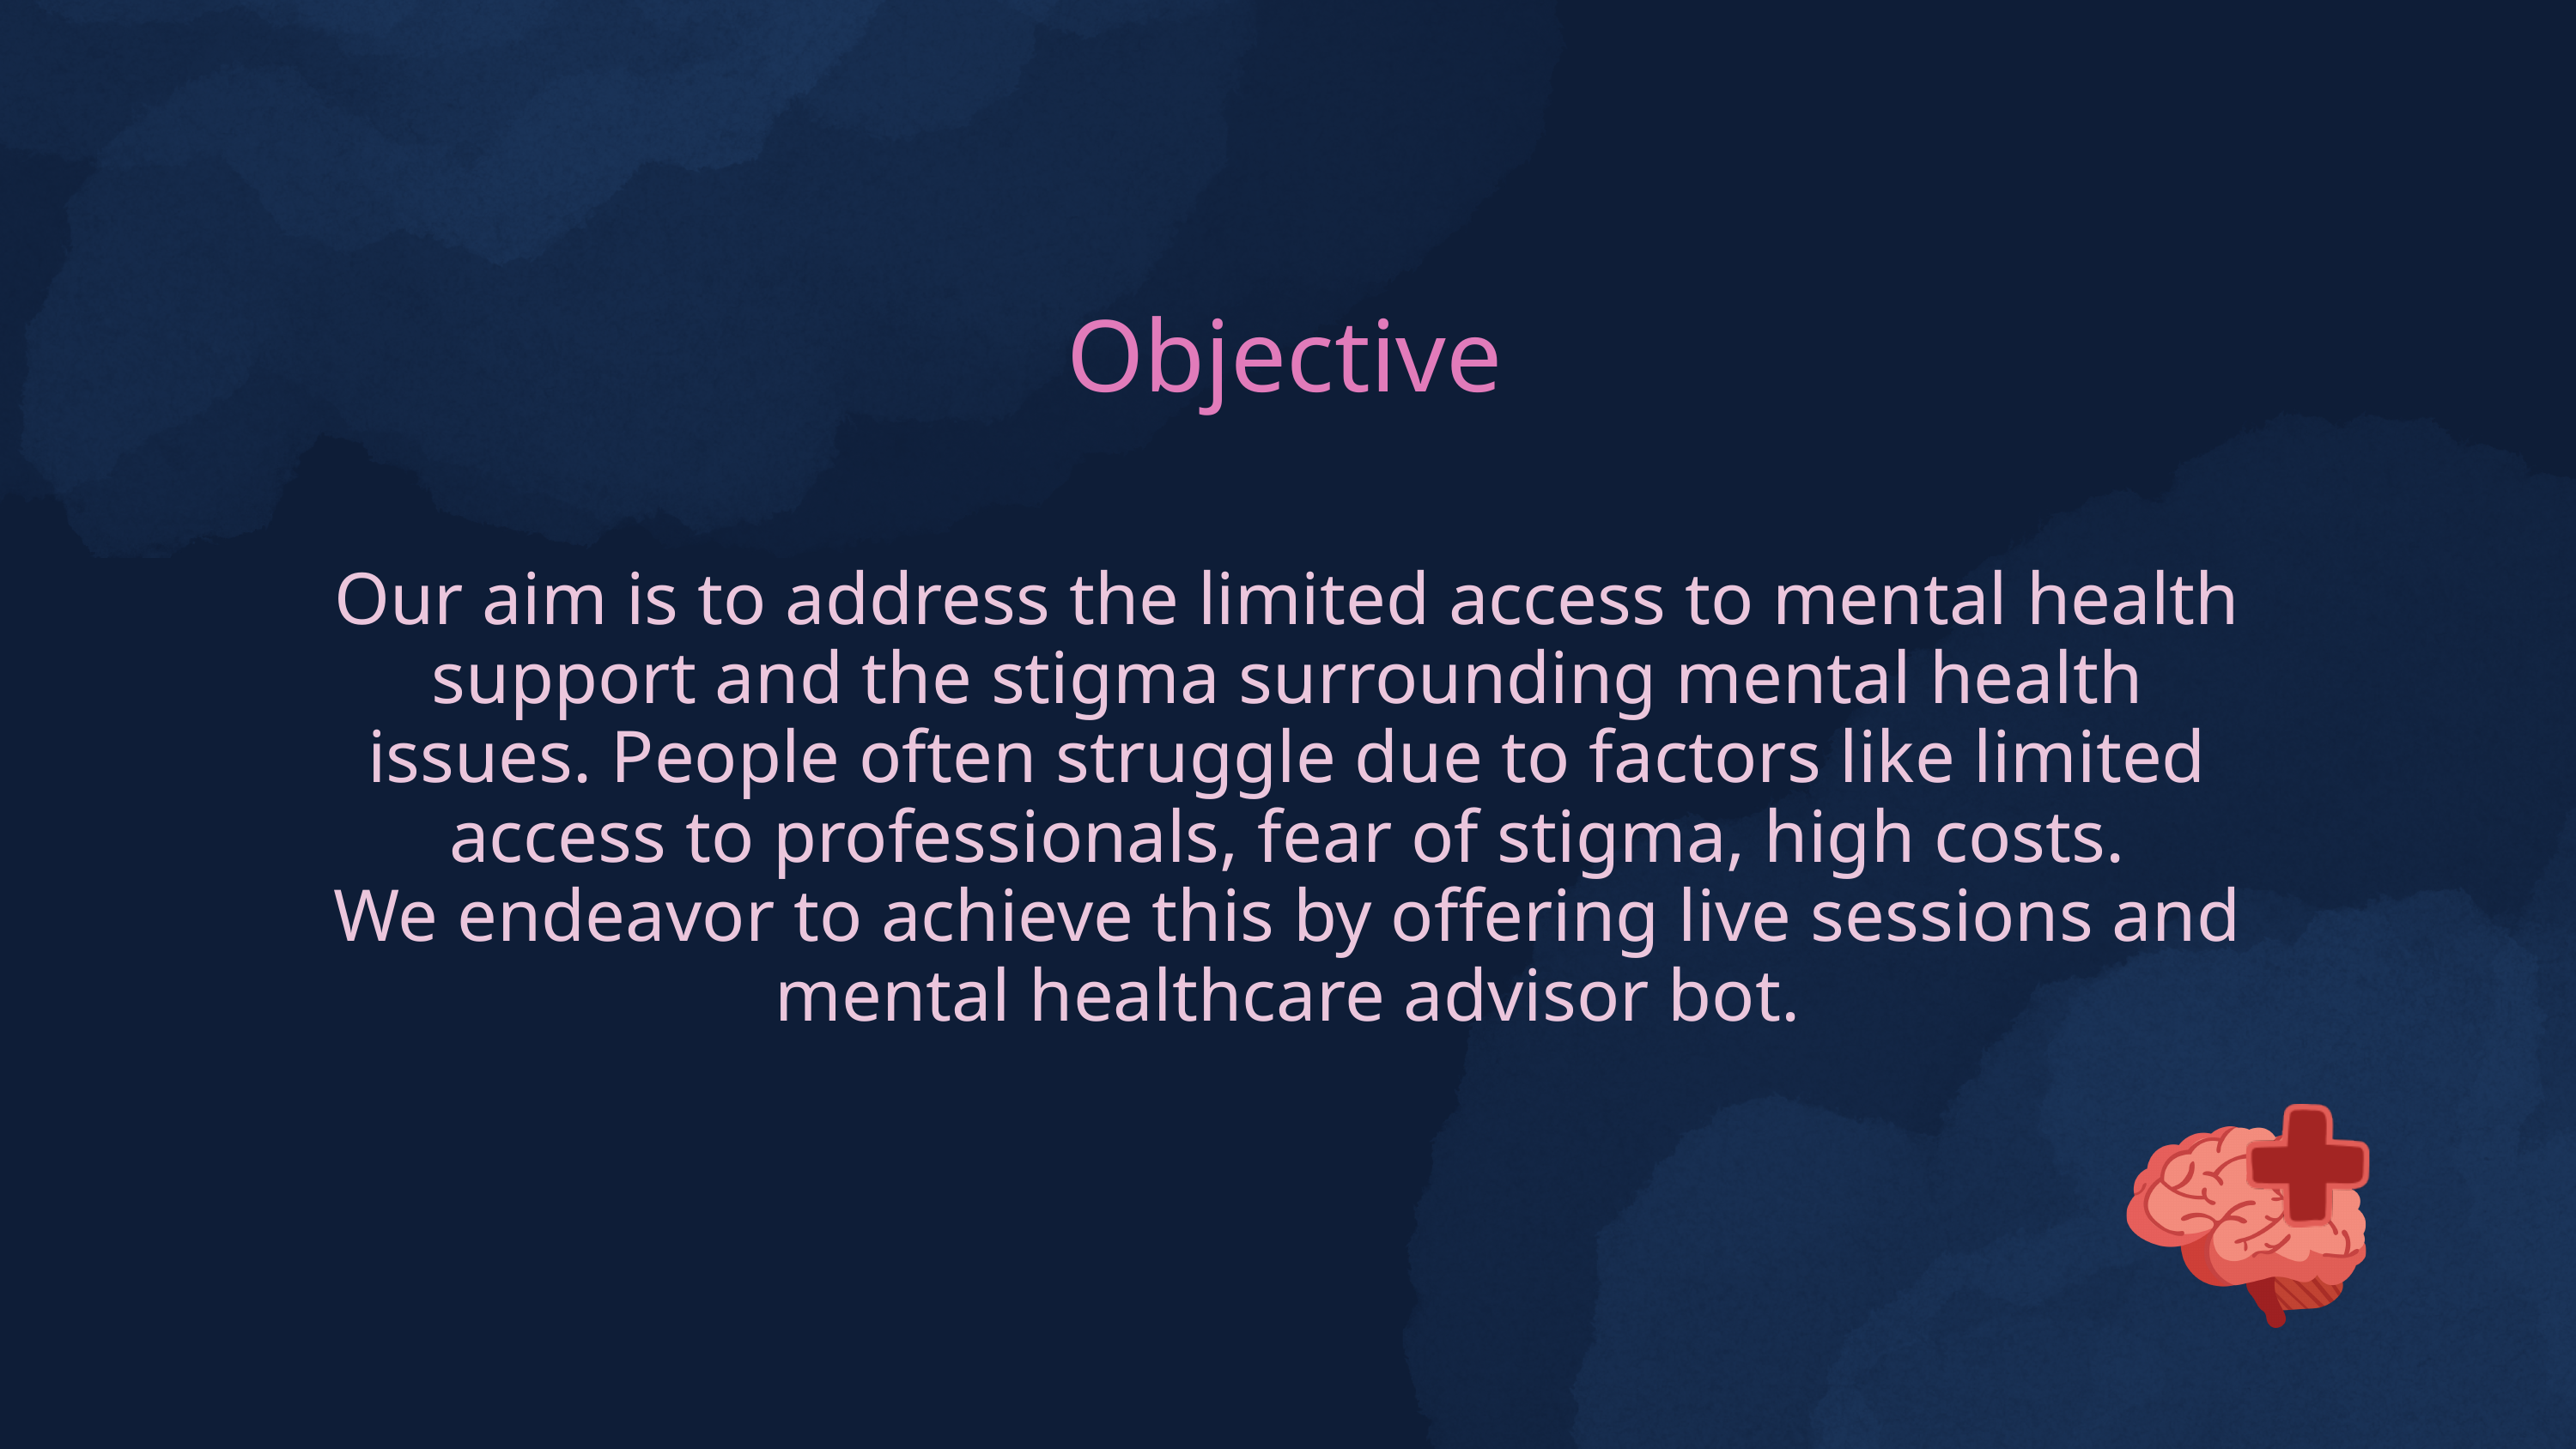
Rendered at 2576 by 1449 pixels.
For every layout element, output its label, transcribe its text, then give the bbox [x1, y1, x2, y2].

text_box [0, 0, 1569, 558]
text_box [1402, 405, 2576, 1449]
text_box Our aim is to address the limited access to mental health support and the stigma surrounding mental health issues. People often struggle due to factors like limited access to professionals, fear of stigma, high costs. We endeavor to achieve this by offering live sessions and mental healthcare advisor bot. [327, 559, 2248, 1035]
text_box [2126, 1103, 2370, 1328]
text_box Objective [1066, 272, 1510, 412]
